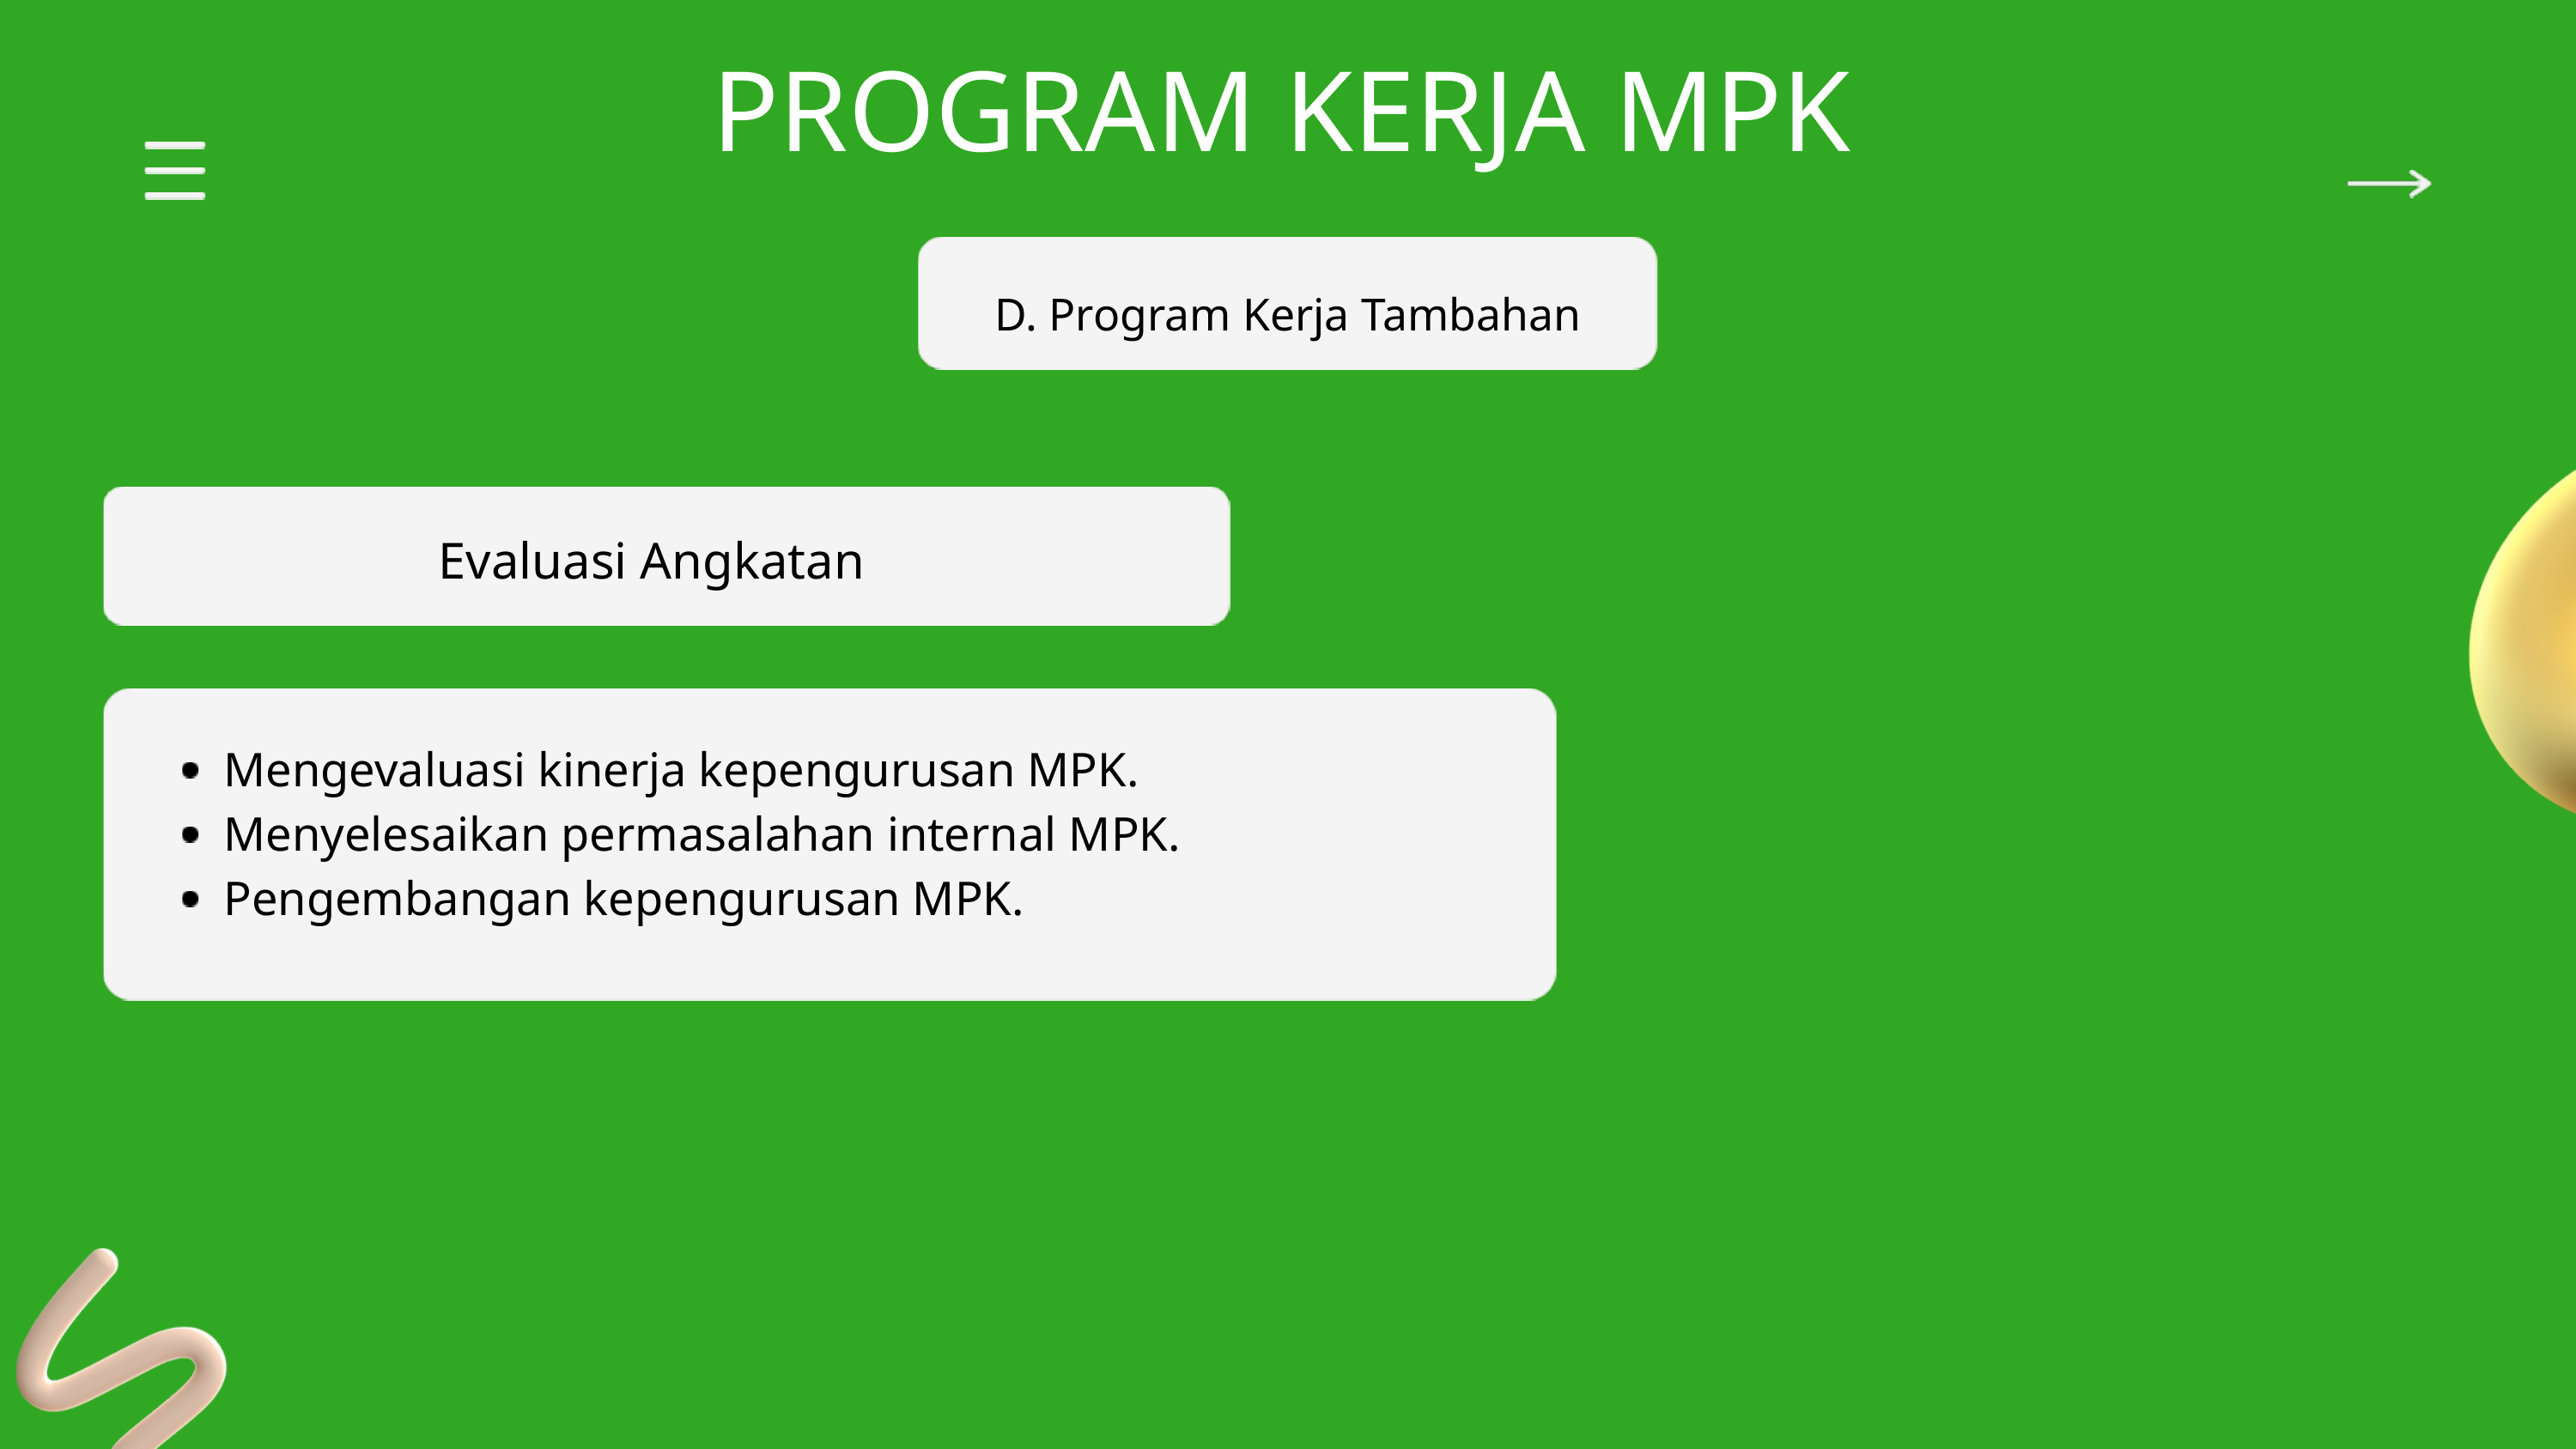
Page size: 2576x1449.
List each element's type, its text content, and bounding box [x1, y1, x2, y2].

text_box [2348, 170, 2432, 198]
text_box [15, 1248, 380, 1449]
text_box [918, 341, 1658, 370]
text_box [2469, 427, 2576, 829]
text_box [182, 891, 199, 907]
text_box [144, 167, 206, 175]
text_box [144, 142, 206, 149]
text_box Evaluasi Angkatan [438, 518, 896, 589]
text_box [182, 827, 199, 843]
text_box [103, 487, 1230, 626]
text_box PROGRAM KERJA MPK D. Program Kerja Tambahan [712, 118, 1864, 341]
text_box [103, 688, 1557, 1001]
text_box [182, 762, 199, 779]
text_box Mengevaluasi kinerja kepengurusan MPK. Menyelesaikan permasalahan internal MPK. Pengembangan kepengurusan MPK. [223, 731, 1249, 925]
text_box [144, 192, 206, 200]
